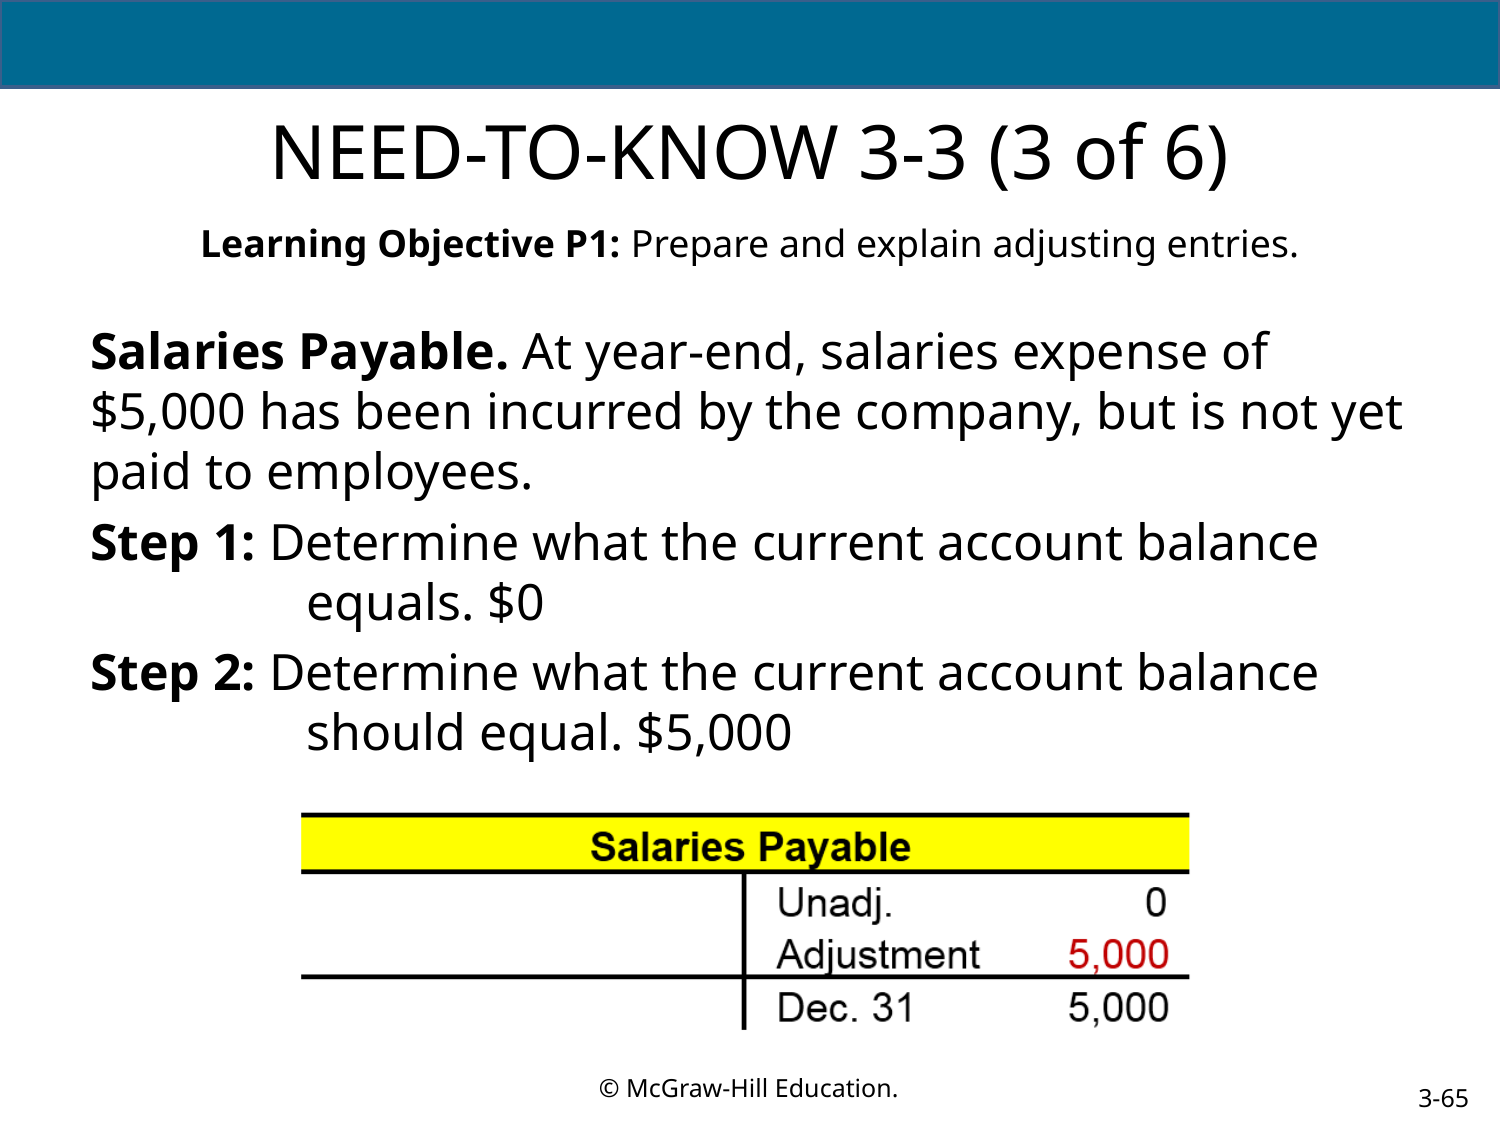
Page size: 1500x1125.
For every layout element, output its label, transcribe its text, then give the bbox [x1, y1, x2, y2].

list Salaries Payable. At year-end, salaries expense of $5,000 has been incurred by the company, but is not yet paid to employees. Step 1: Determine what the current account balance equals. $0 Step 2: Determine what the current account balance should equal. $5,000 [74, 312, 1426, 776]
title NEED-TO-KNOW 3-3 (3 of 6) [0, 87, 1500, 213]
picture [293, 801, 1201, 1043]
list Learning Objective P1: Prepare and explain adjusting entries. [99, 212, 1401, 276]
